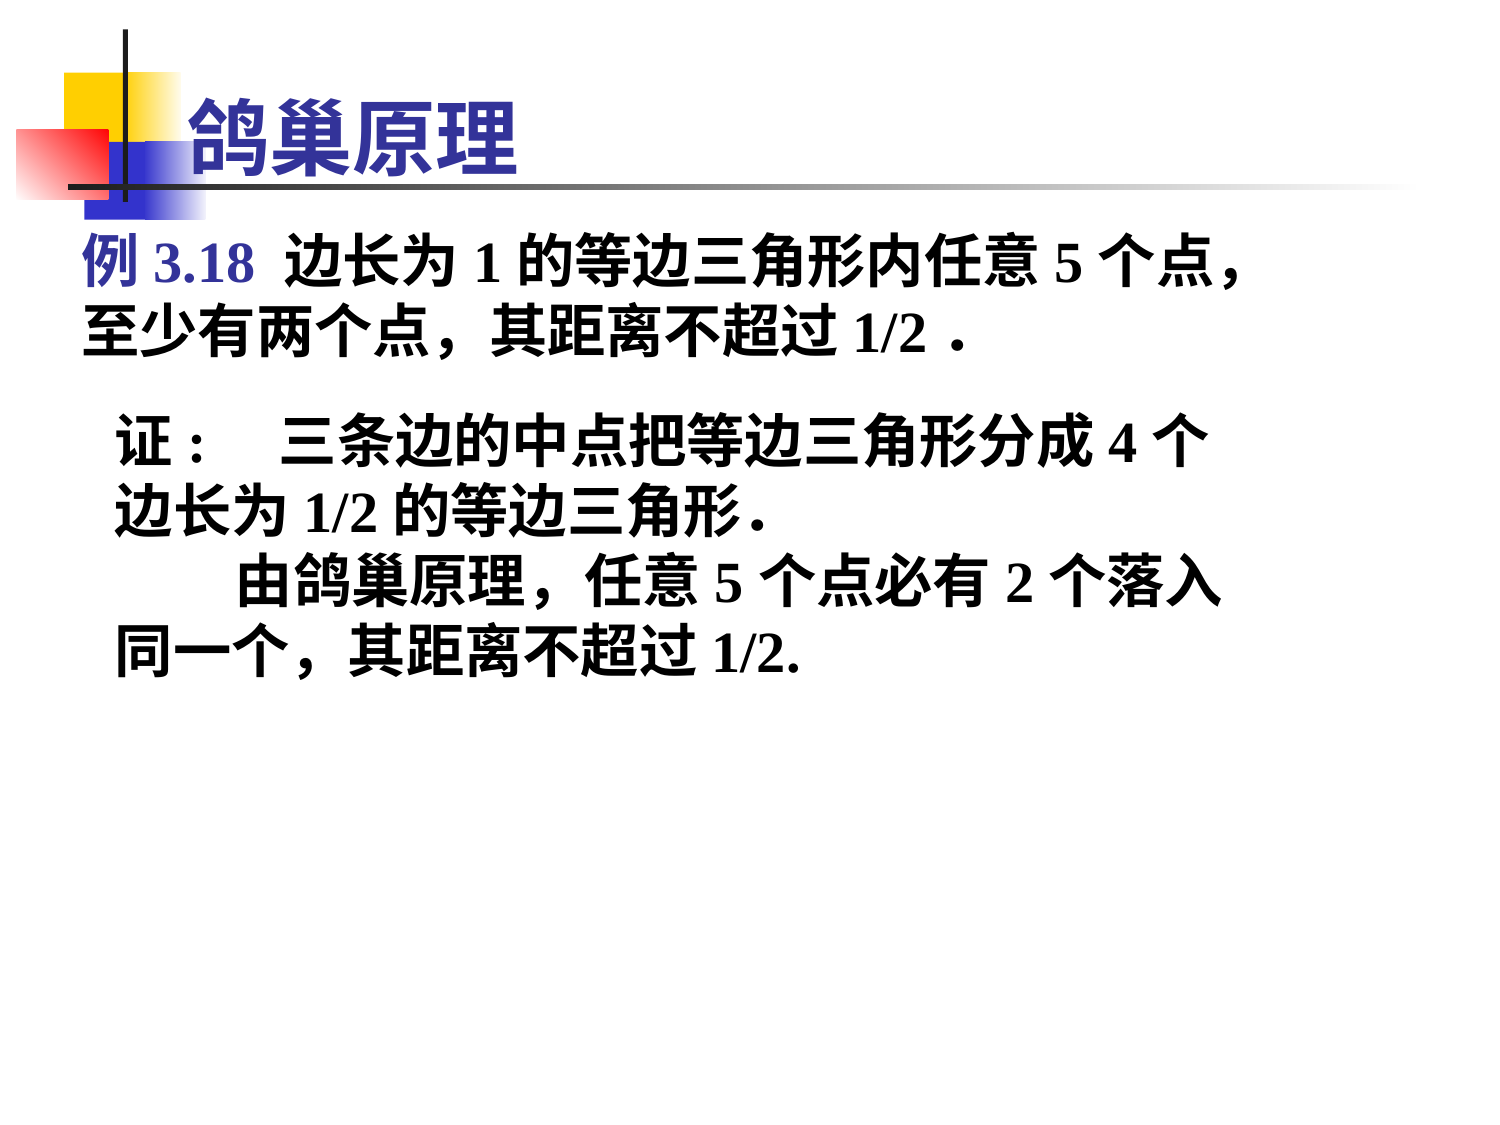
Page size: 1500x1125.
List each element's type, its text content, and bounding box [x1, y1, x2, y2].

title 鸽巢原理 [170, 6, 1365, 194]
text_box 例3.18 边长为1的等边三角形内任意5个点， 至少有两个点，其距离不超过1/2． [66, 217, 1288, 372]
text_box 证: 三条边的中点把等边三角形分成4个边长为1/2的等边三角形． 由鸽巢原理，任意5个点必有2个落入同一个，其距离不超过1/2. [100, 397, 1270, 692]
